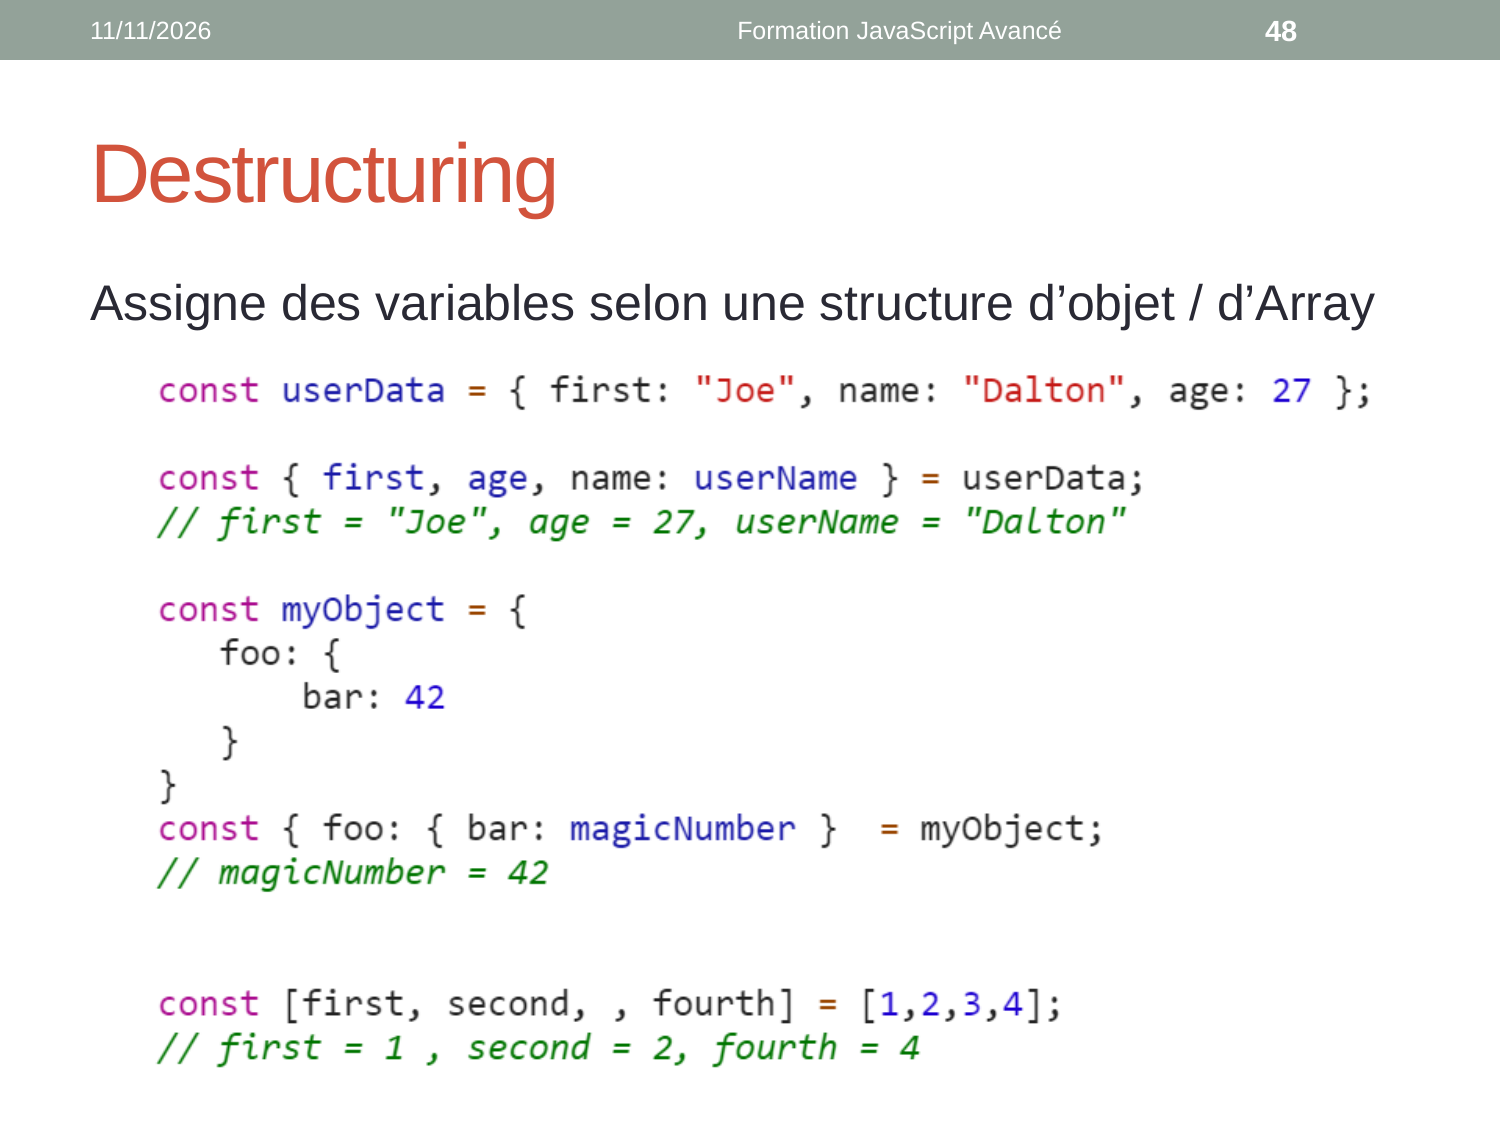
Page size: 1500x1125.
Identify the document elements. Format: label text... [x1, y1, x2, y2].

footer Formation JavaScript Avancé [562, 3, 1238, 57]
list Assigne des variables selon une structure d’objet / d’Array [75, 262, 1425, 1063]
picture [142, 360, 1389, 1083]
title Destructuring [75, 87, 1425, 250]
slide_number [75, 3, 550, 57]
slide_number 48 [1250, 3, 1425, 57]
